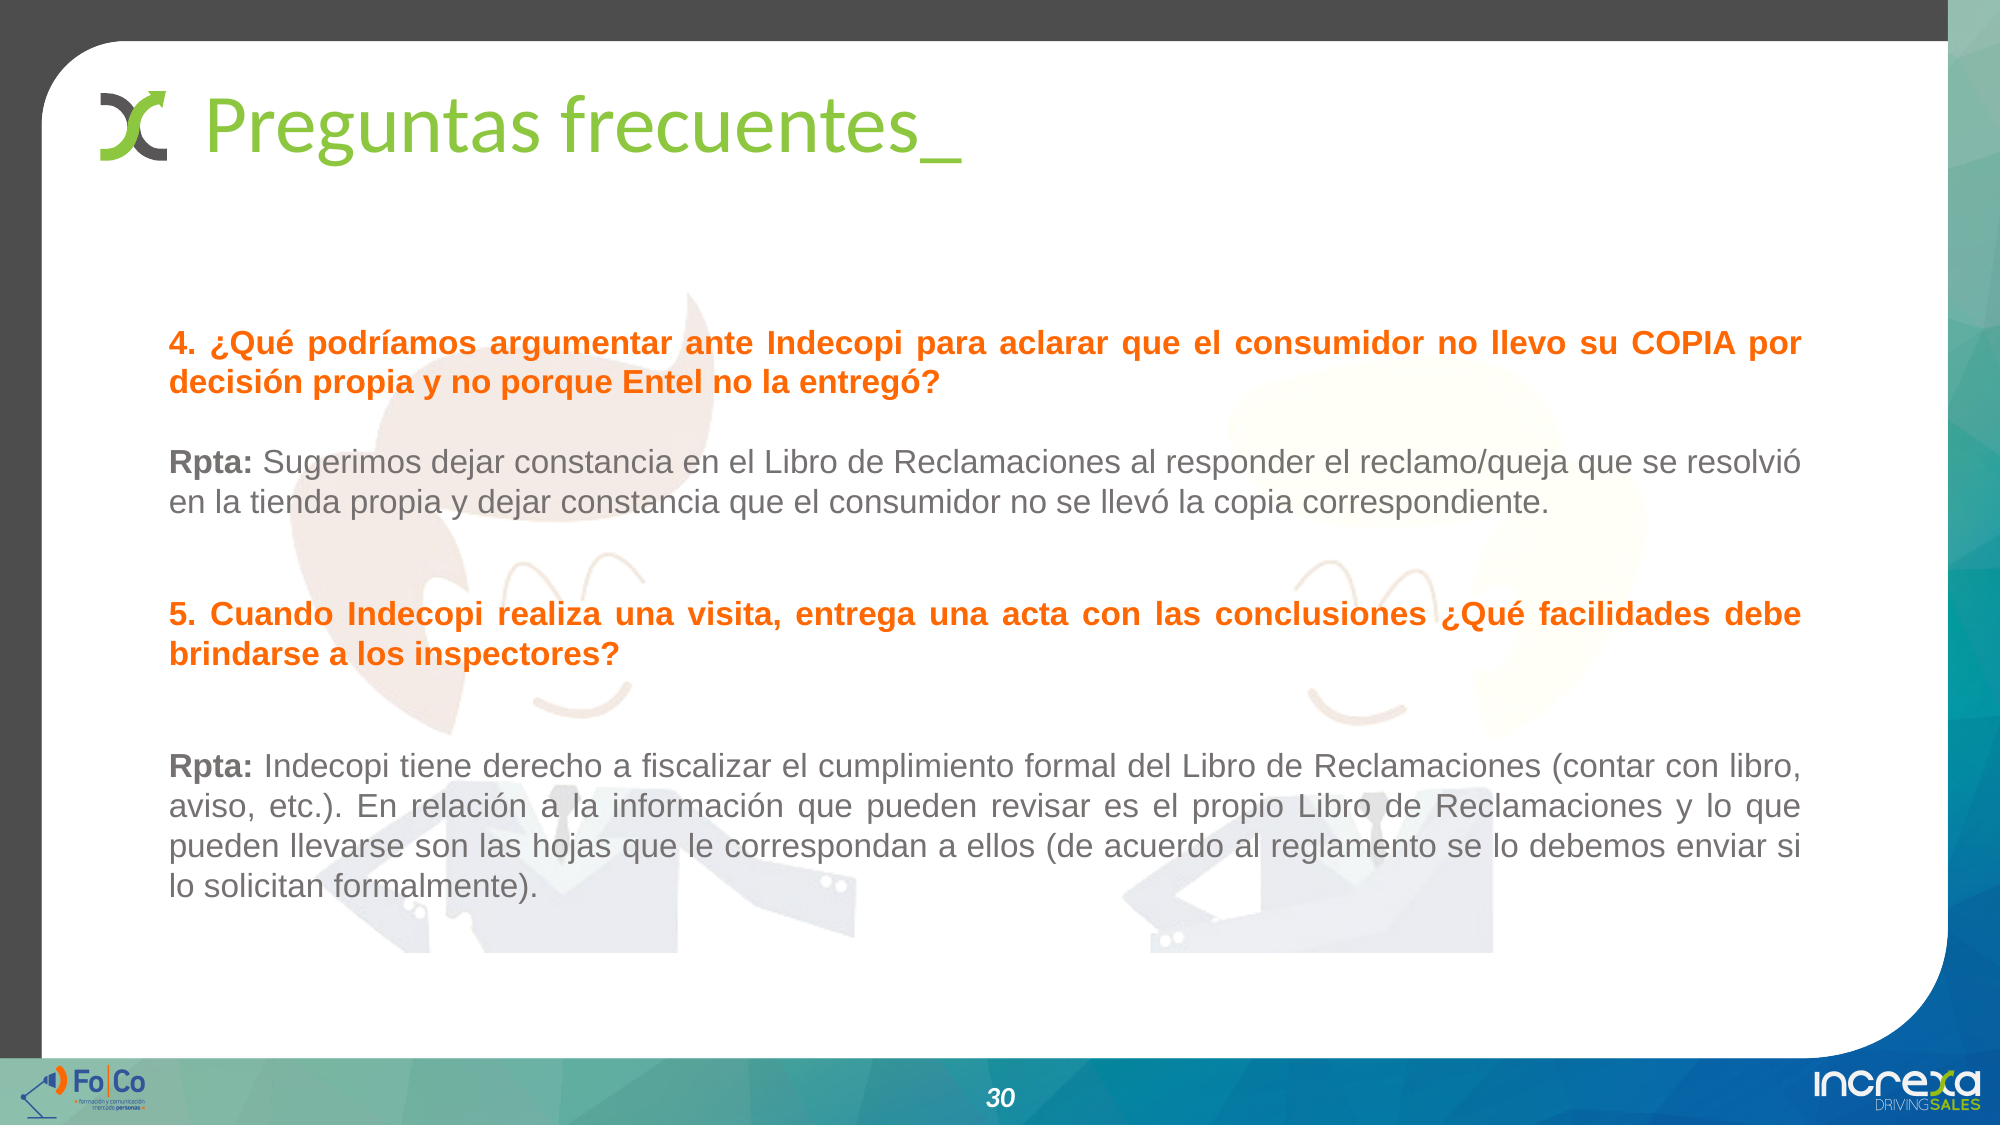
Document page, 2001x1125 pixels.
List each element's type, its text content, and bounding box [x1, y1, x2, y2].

text_box Rpta: Sugerimos dejar constancia en el Libro de Reclamaciones al responder el reclamo/queja que se resolvió en la tienda propia y dejar constancia que el consumidor no se llevó la copia correspondiente. [153, 432, 247, 528]
text_box Rpta: Indecopi tiene derecho a fiscalizar el cumplimiento formal del Libro de Reclamaciones (contar con libro, aviso, etc.). En relación a la información que pueden revisar es el propio Libro de Reclamaciones y lo que pueden llevarse son las hojas que le correspondan a ellos (de acuerdo al reglamento se lo debemos enviar si lo solicitan formalmente). [1662, 736, 1819, 912]
text_box Rpta: Sugerimos dejar constancia en el Libro de Reclamaciones al responder el reclamo/queja que se resolvió en la tienda propia y dejar constancia que el consumidor no se llevó la copia correspondiente. [1662, 432, 1819, 528]
slide_number 30 [774, 1076, 1225, 1115]
text_box 4. ¿Qué podríamos argumentar ante Indecopi para aclarar que el consumidor no llevo su COPIA por decisión propia y no porque Entel no la entregó? [1662, 313, 1819, 408]
text_box Rpta: Indecopi tiene derecho a fiscalizar el cumplimiento formal del Libro de Reclamaciones (contar con libro, aviso, etc.). En relación a la información que pueden revisar es el propio Libro de Reclamaciones y lo que pueden llevarse son las hojas que le correspondan a ellos (de acuerdo al reglamento se lo debemos enviar si lo solicitan formalmente). [153, 736, 247, 912]
picture [0, 0, 2000, 1125]
text_box 5. Cuando Indecopi realiza una visita, entrega una acta con las conclusiones ¿Qué facilidades debe brindarse a los inspectores? [153, 584, 247, 680]
title Preguntas frecuentes_ [189, 81, 1863, 171]
text_box 5. Cuando Indecopi realiza una visita, entrega una acta con las conclusiones ¿Qué facilidades debe brindarse a los inspectores? [1662, 584, 1819, 680]
text_box 4. ¿Qué podríamos argumentar ante Indecopi para aclarar que el consumidor no llevo su COPIA por decisión propia y no porque Entel no la entregó? [153, 313, 247, 408]
